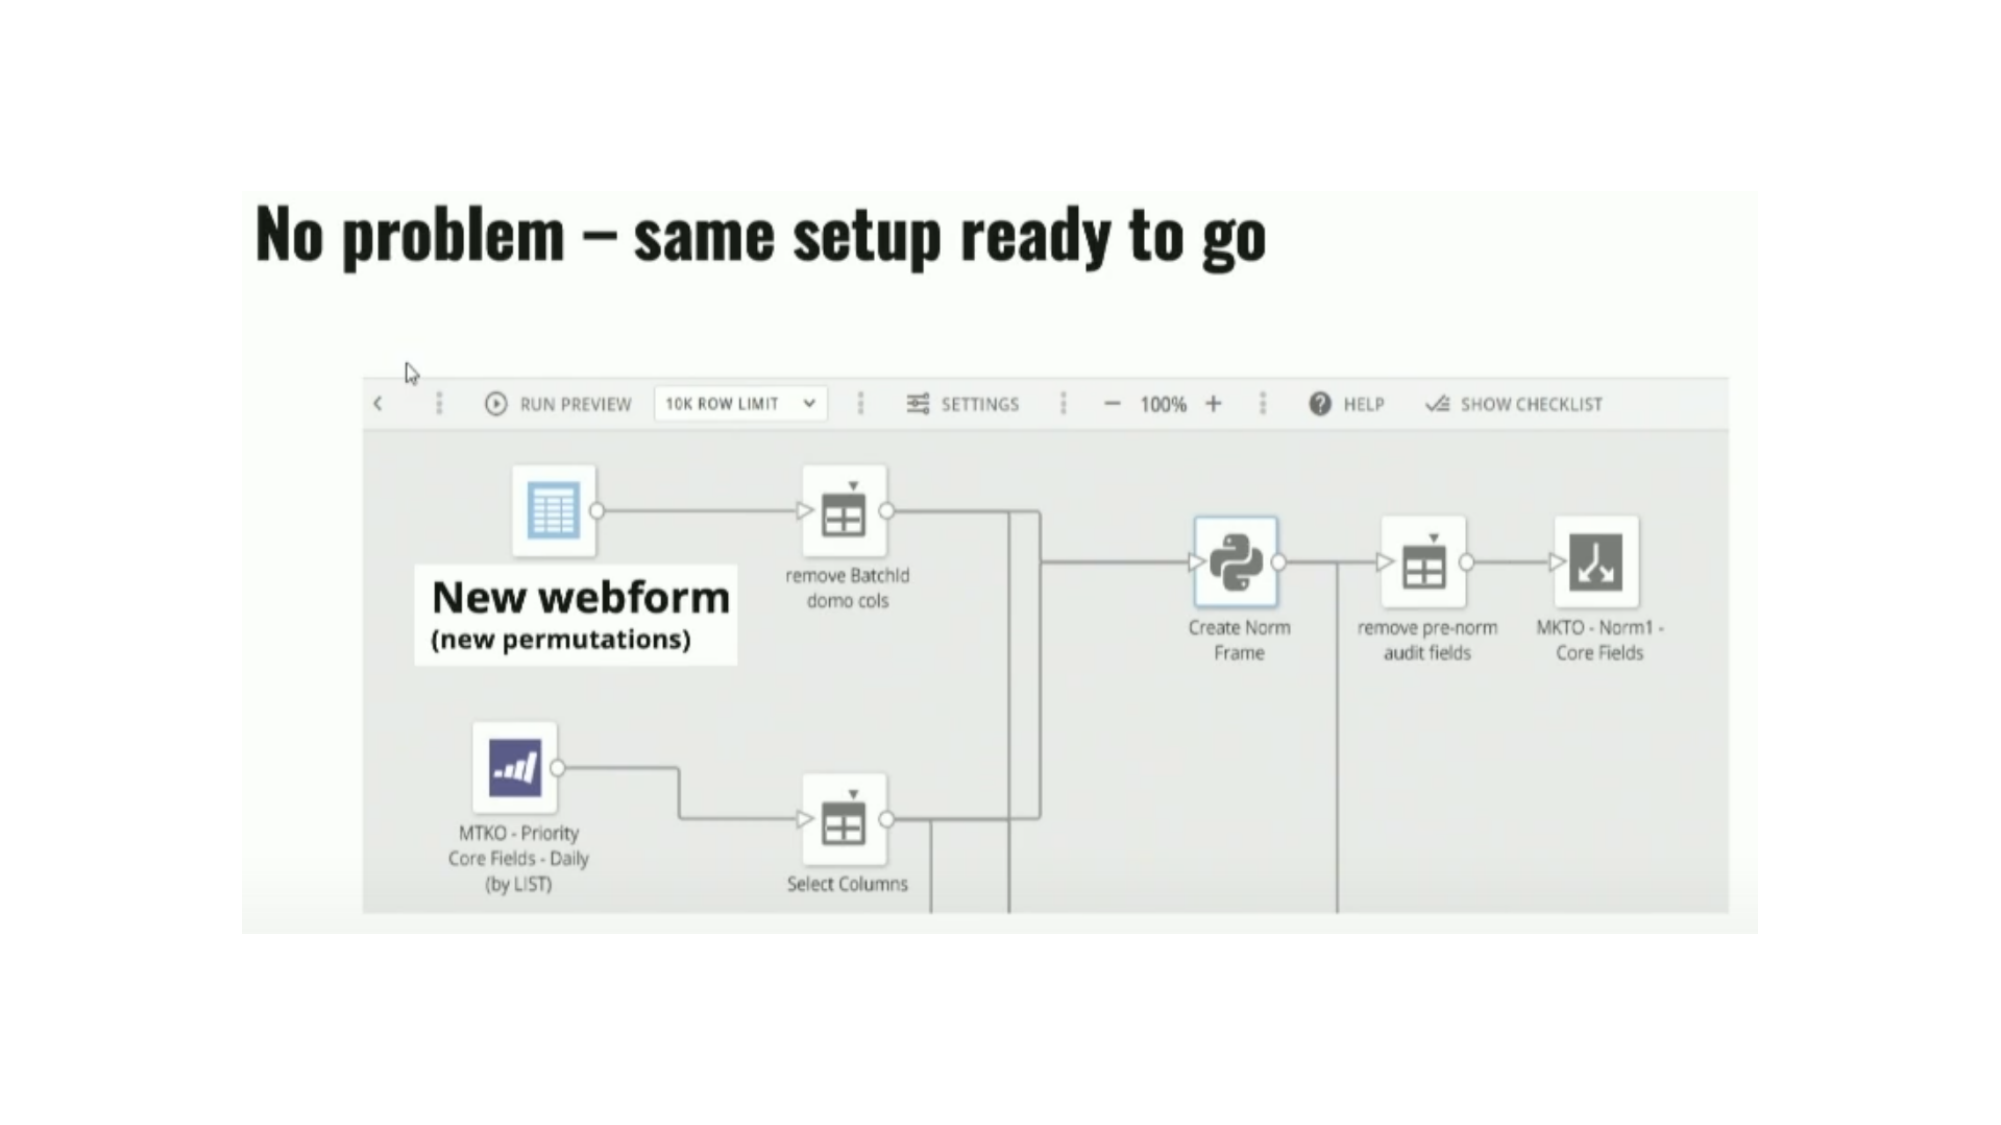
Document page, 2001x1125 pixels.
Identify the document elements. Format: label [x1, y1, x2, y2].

picture [242, 191, 1758, 934]
